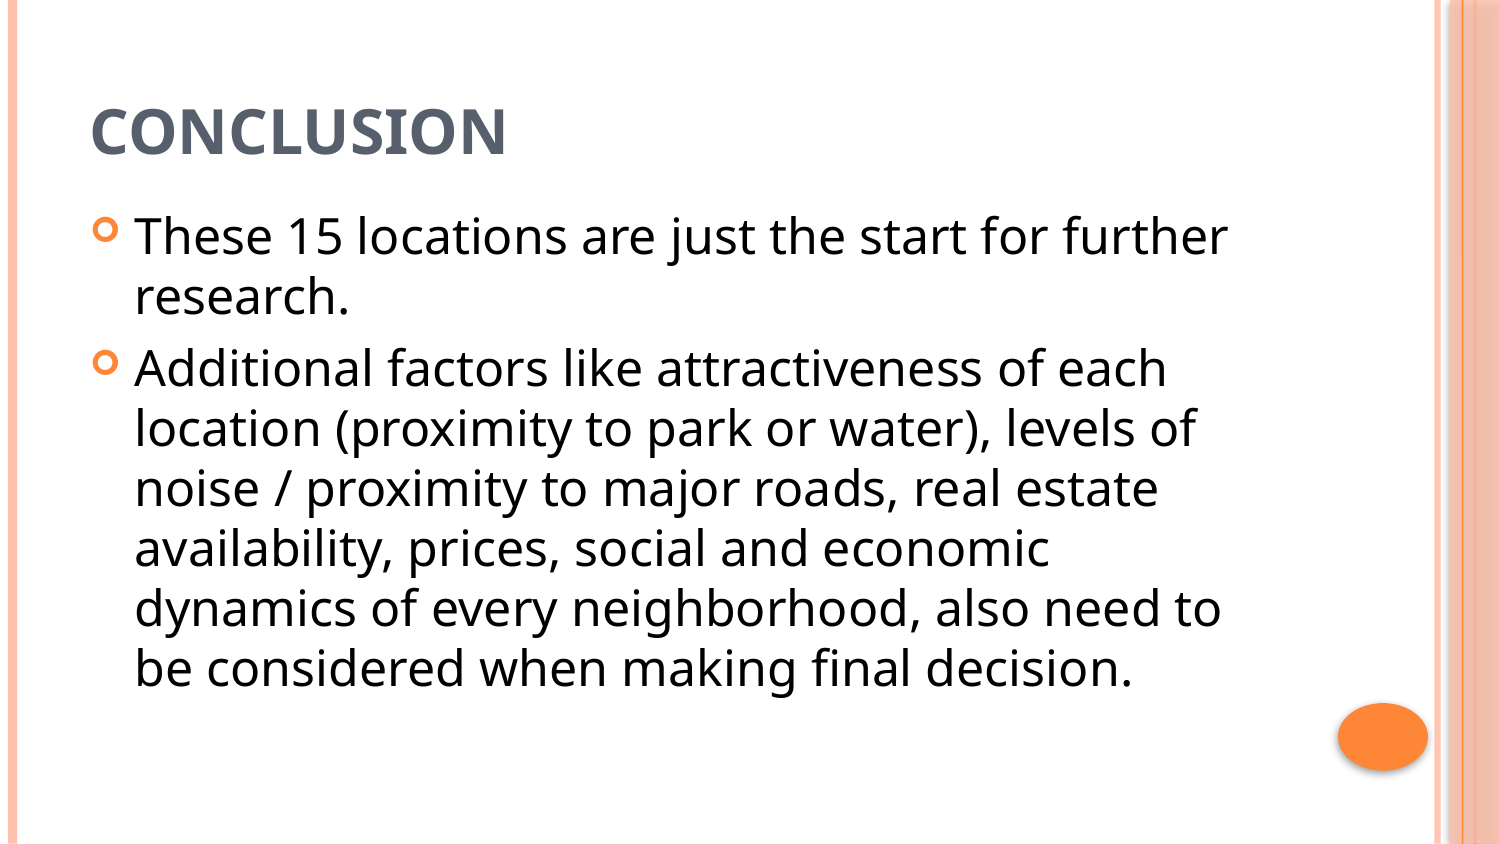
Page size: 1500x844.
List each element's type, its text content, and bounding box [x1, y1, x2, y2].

title Conclusion [75, 33, 1300, 175]
list These 15 locations are just the start for further research. Additional factors like attractiveness of each location (proximity to park or water), levels of noise / proximity to major roads, real estate availability, prices, social and economic dynamics of every neighborhood, also need to be considered when making final decision. [75, 196, 1300, 797]
